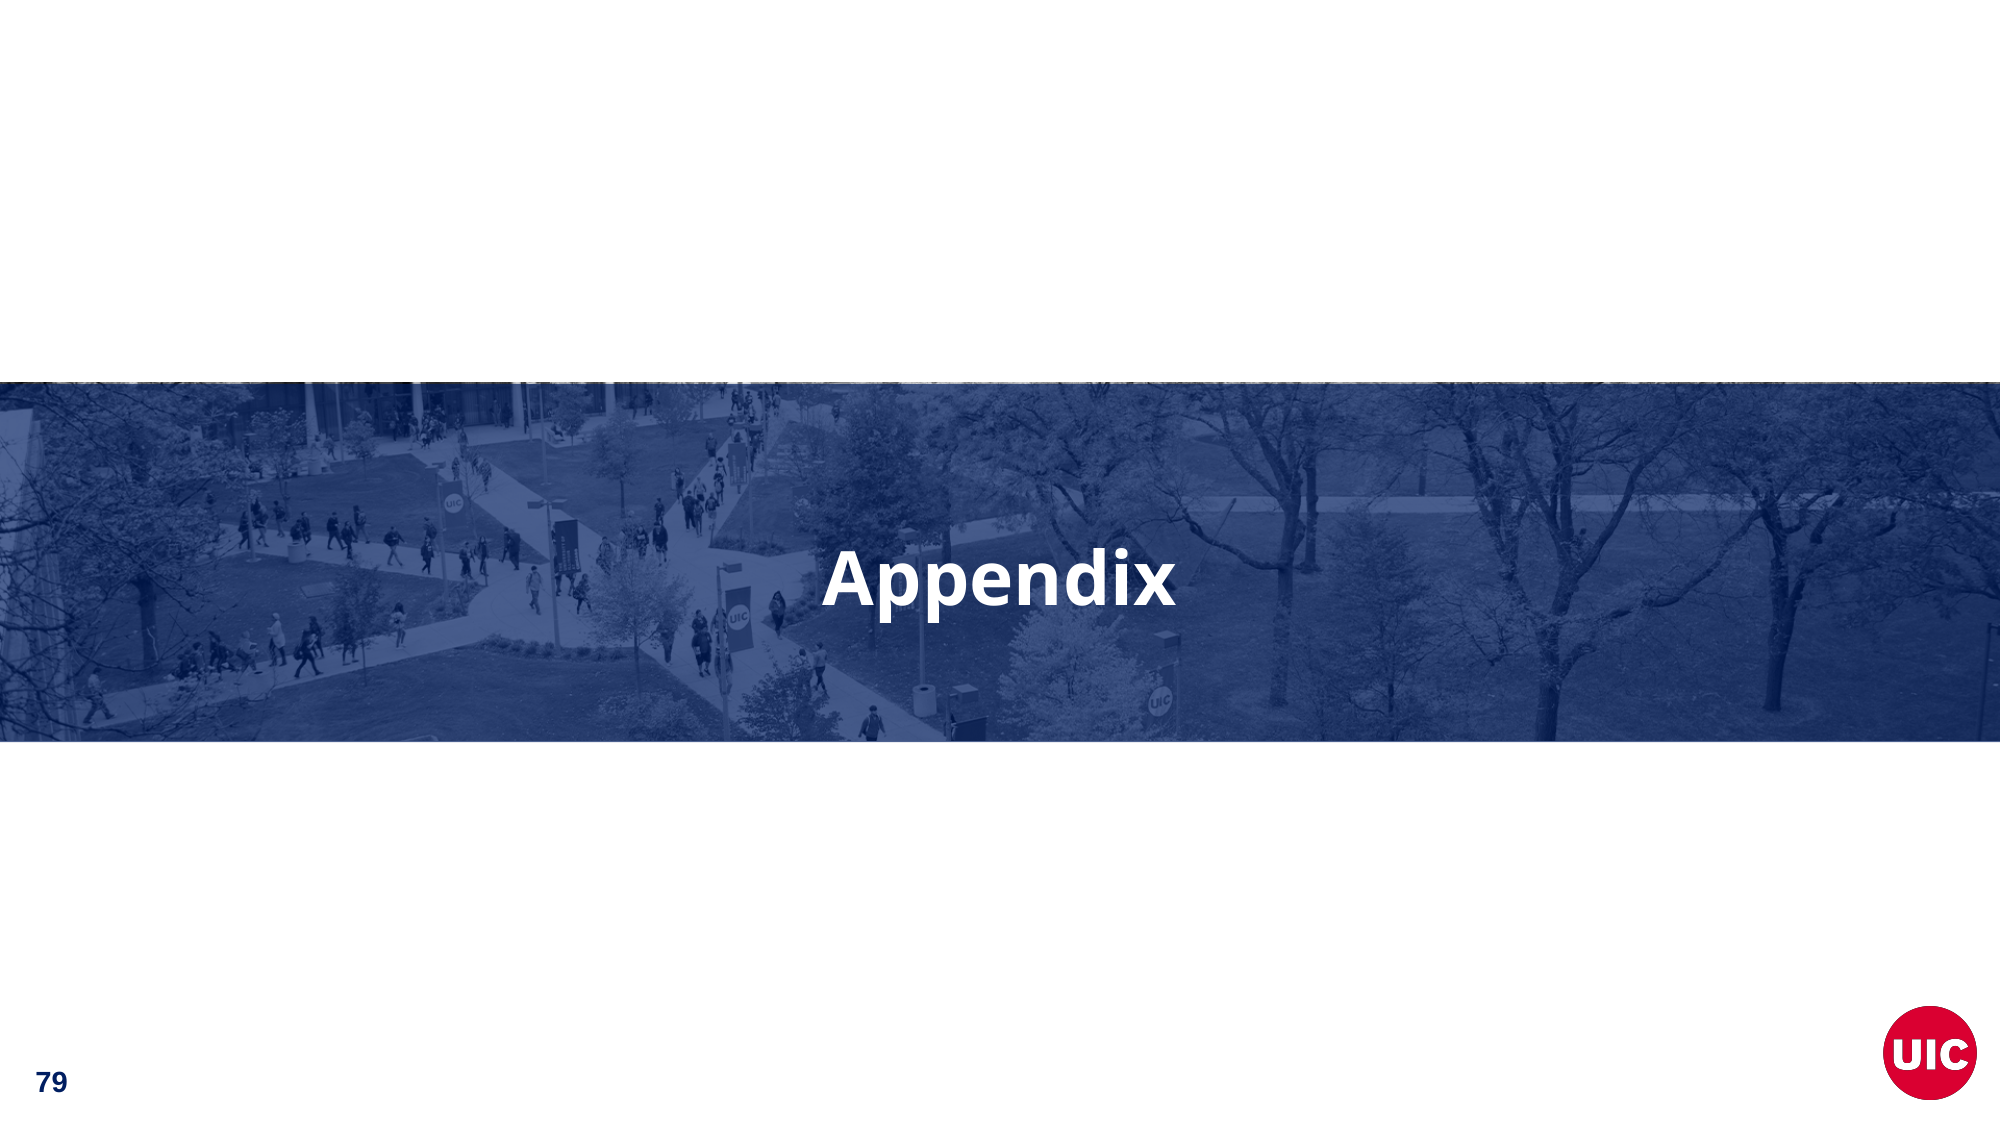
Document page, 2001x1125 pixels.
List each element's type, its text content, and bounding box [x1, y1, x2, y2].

picture [1880, 1004, 1980, 1102]
title Appendix [94, 517, 1906, 644]
